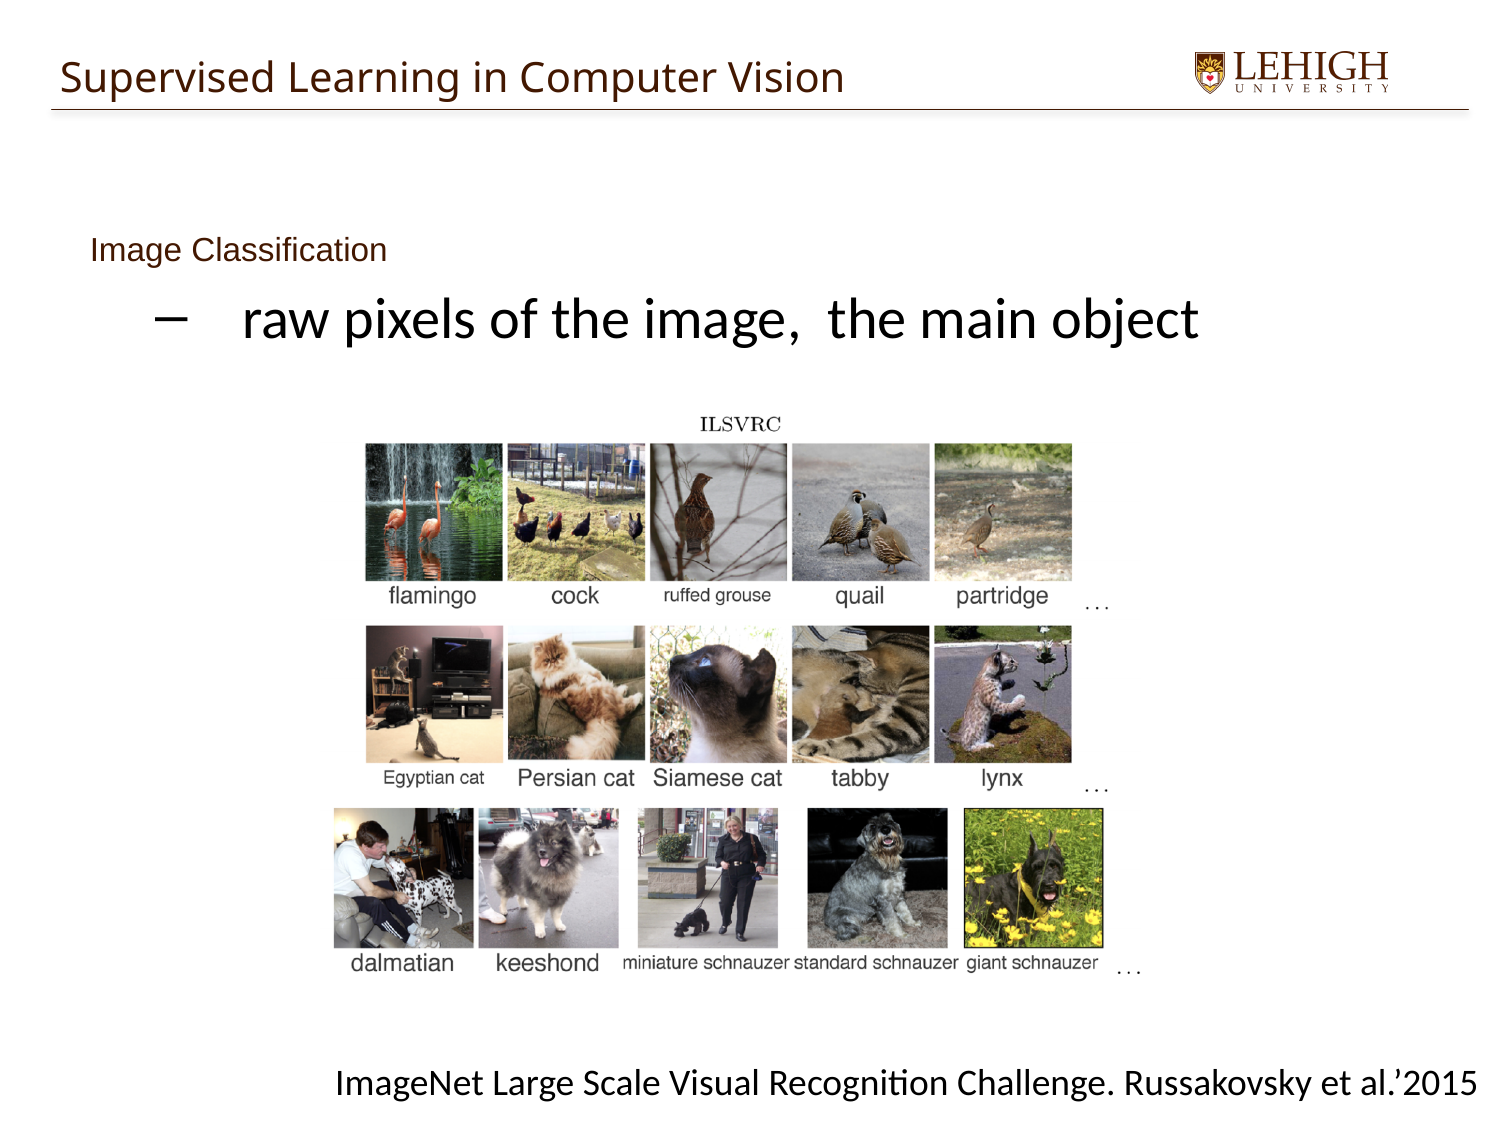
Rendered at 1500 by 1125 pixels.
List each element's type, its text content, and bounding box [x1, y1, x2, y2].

picture [319, 391, 1168, 986]
text_box ImageNet Large Scale Visual Recognition Challenge. Russakovsky et al.’2015 [320, 1055, 1500, 1125]
footer Supervised Learning in Computer Vision [44, 46, 1005, 107]
